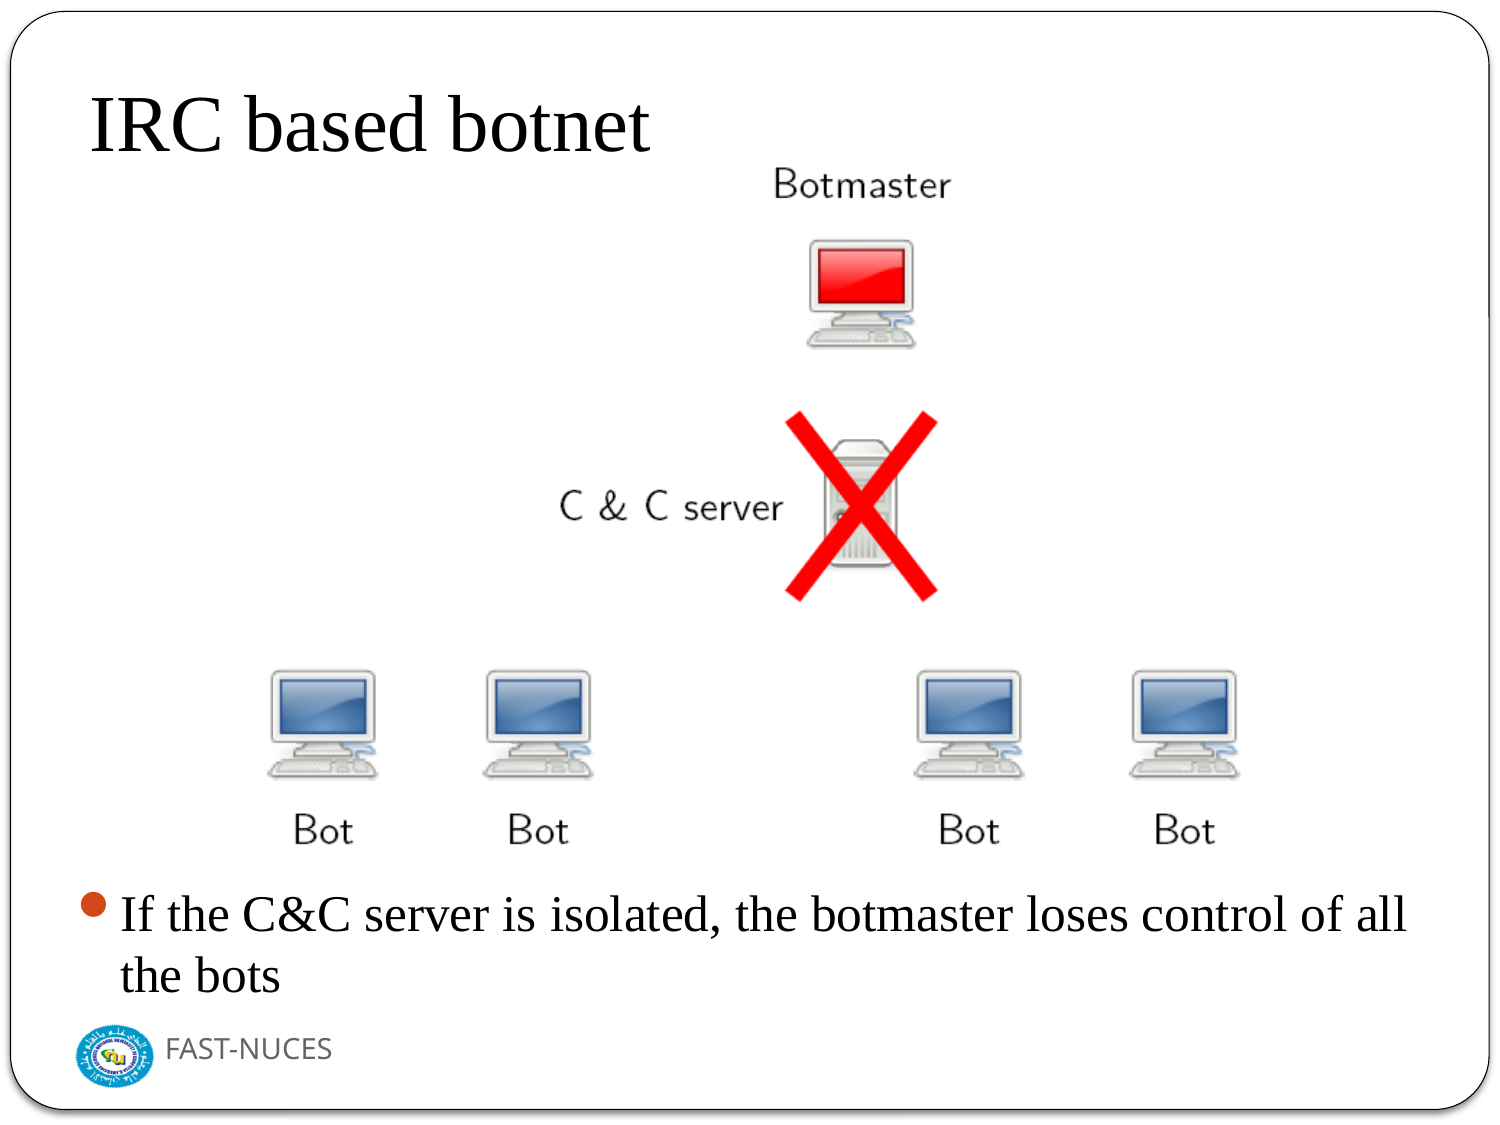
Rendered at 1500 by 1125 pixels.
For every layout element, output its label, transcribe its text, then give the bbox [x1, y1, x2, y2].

footer FAST-NUCES [150, 1013, 800, 1088]
list If the C&C server is isolated, the botmaster loses control of all the bots [62, 212, 1450, 1013]
picture [237, 162, 1255, 851]
picture [91, 1038, 138, 1075]
picture [74, 1024, 154, 1088]
picture [123, 1060, 154, 1088]
title IRC based botnet [75, 62, 1350, 183]
